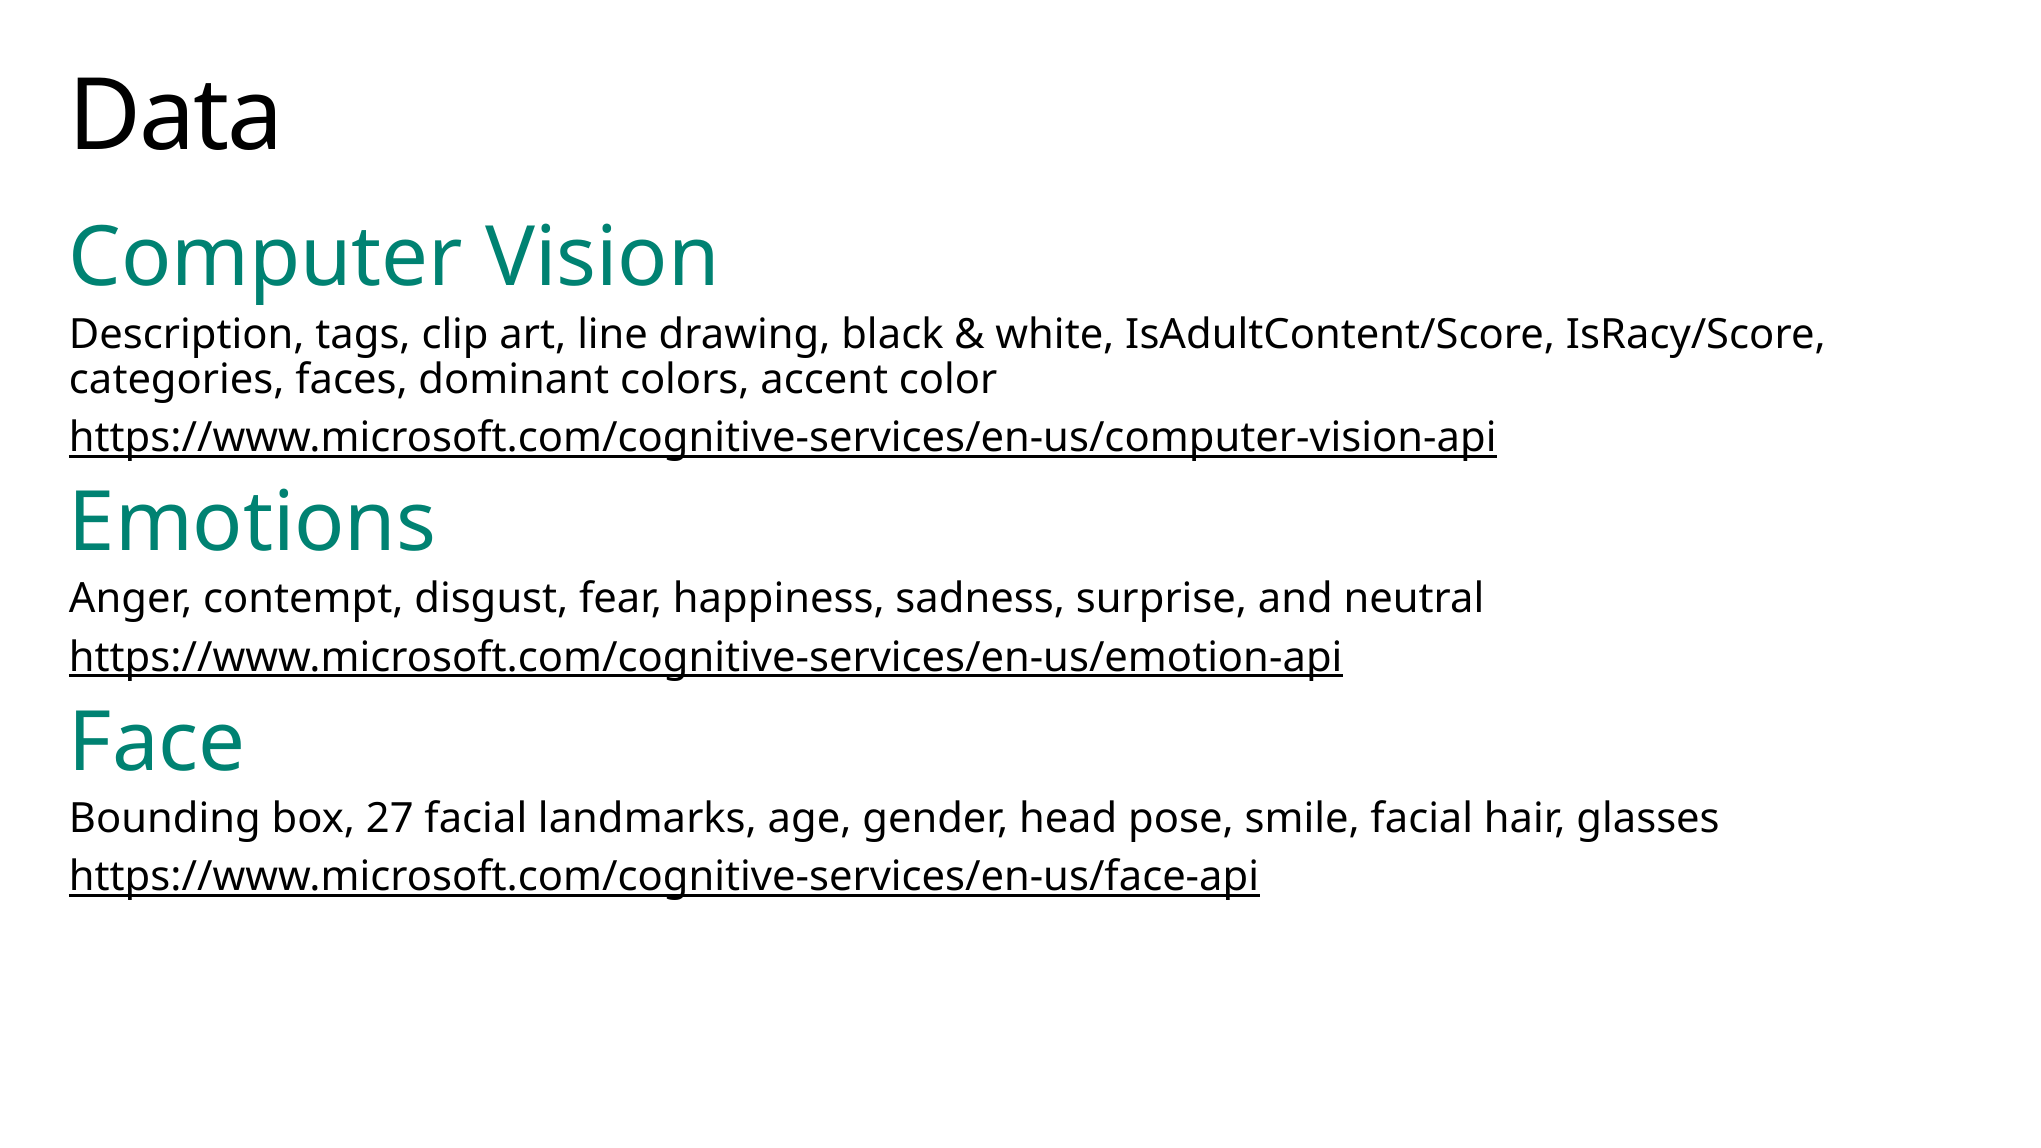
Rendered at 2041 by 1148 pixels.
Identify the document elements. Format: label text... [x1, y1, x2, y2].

title Data [45, 48, 1996, 198]
list Computer Vision Description, tags, clip art, line drawing, black & white, IsAdultContent/Score, IsRacy/Score, categories, faces, dominant colors, accent color https://www.microsoft.com/cognitive-services/en-us/computer-vision-api Emotions Anger, contempt, disgust, fear, happiness, sadness, surprise, and neutral https://www.microsoft.com/cognitive-services/en-us/emotion-api Face Bounding box, 27 facial landmarks, age, gender, head pose, smile, facial hair, glasses https://www.microsoft.com/cognitive-services/en-us/face-api [45, 198, 1996, 977]
